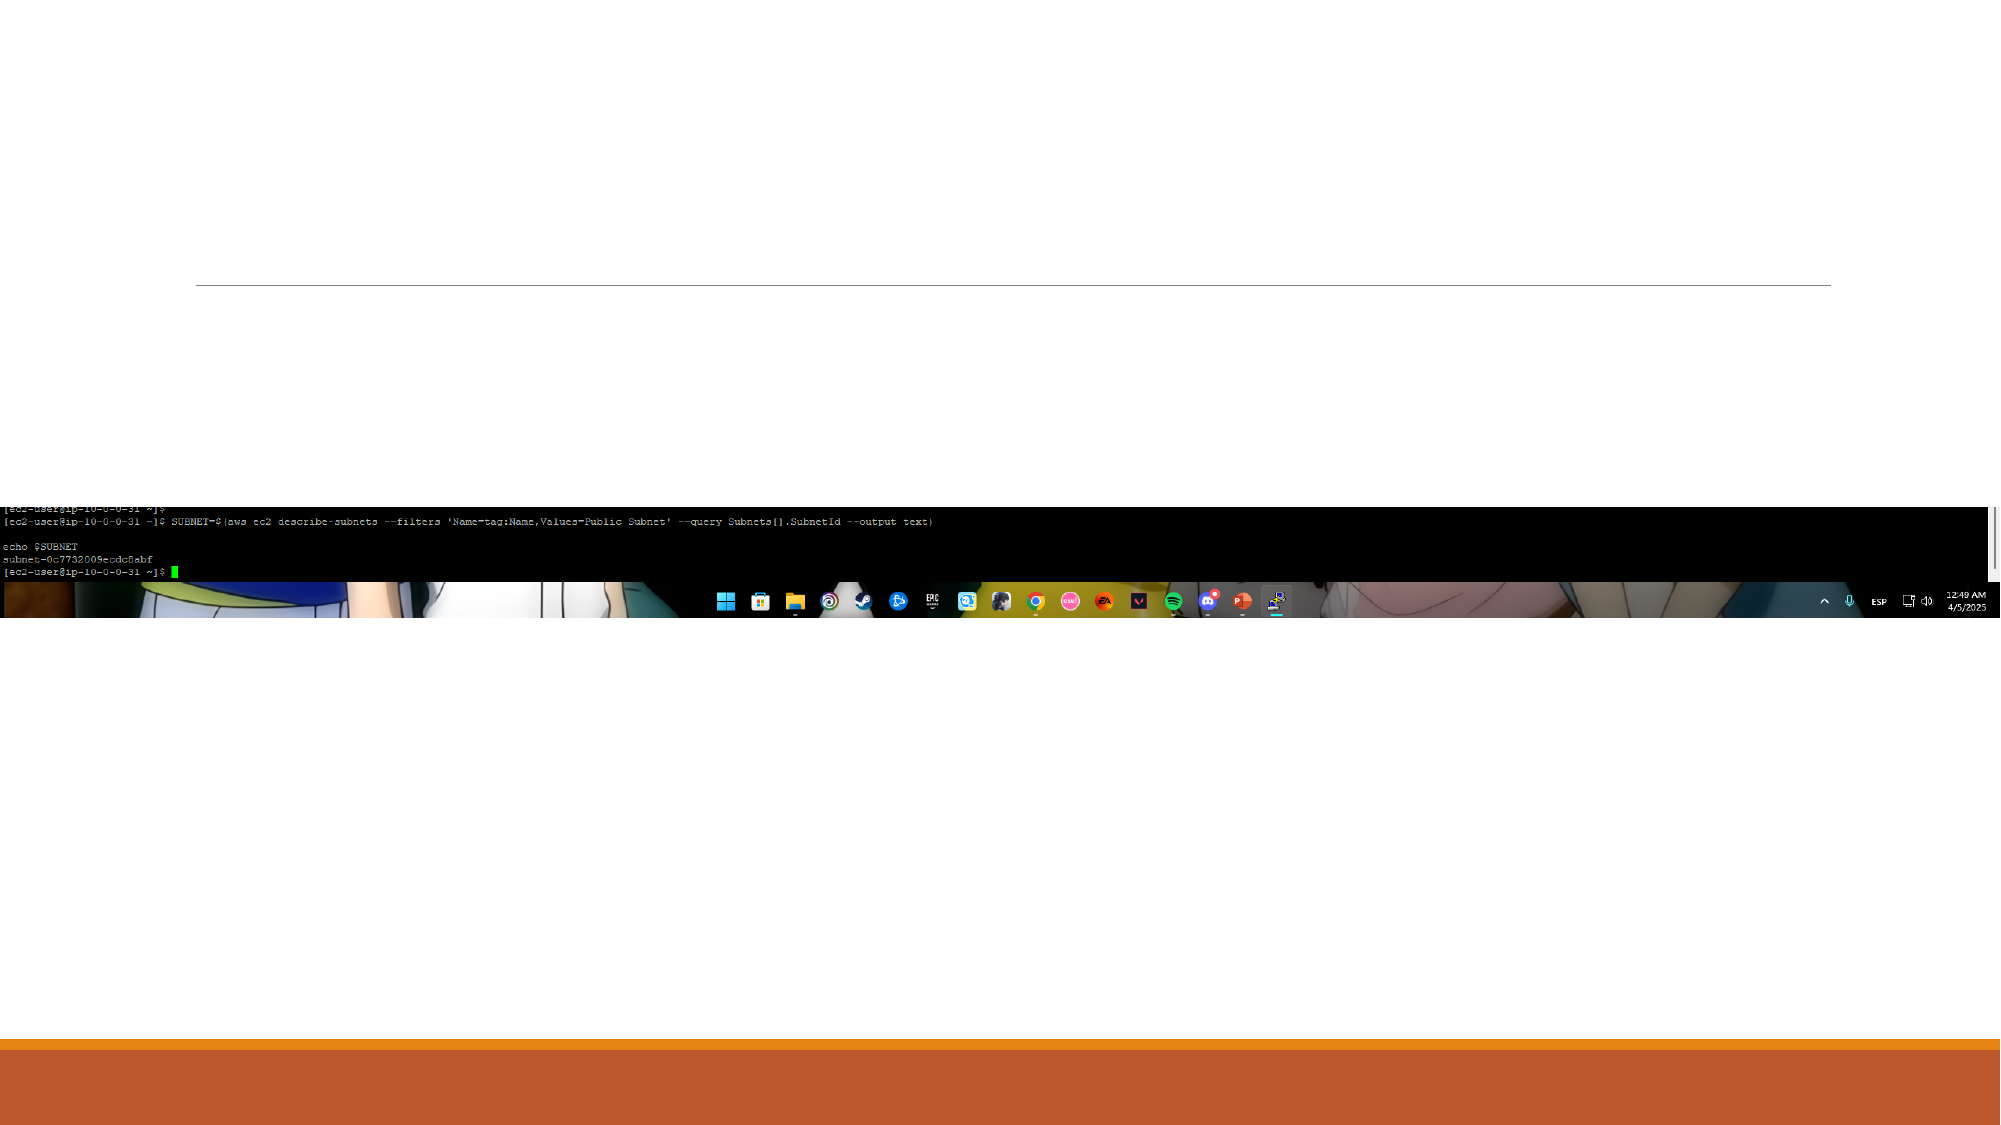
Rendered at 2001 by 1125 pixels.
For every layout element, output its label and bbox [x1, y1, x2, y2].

picture [0, 506, 2000, 619]
